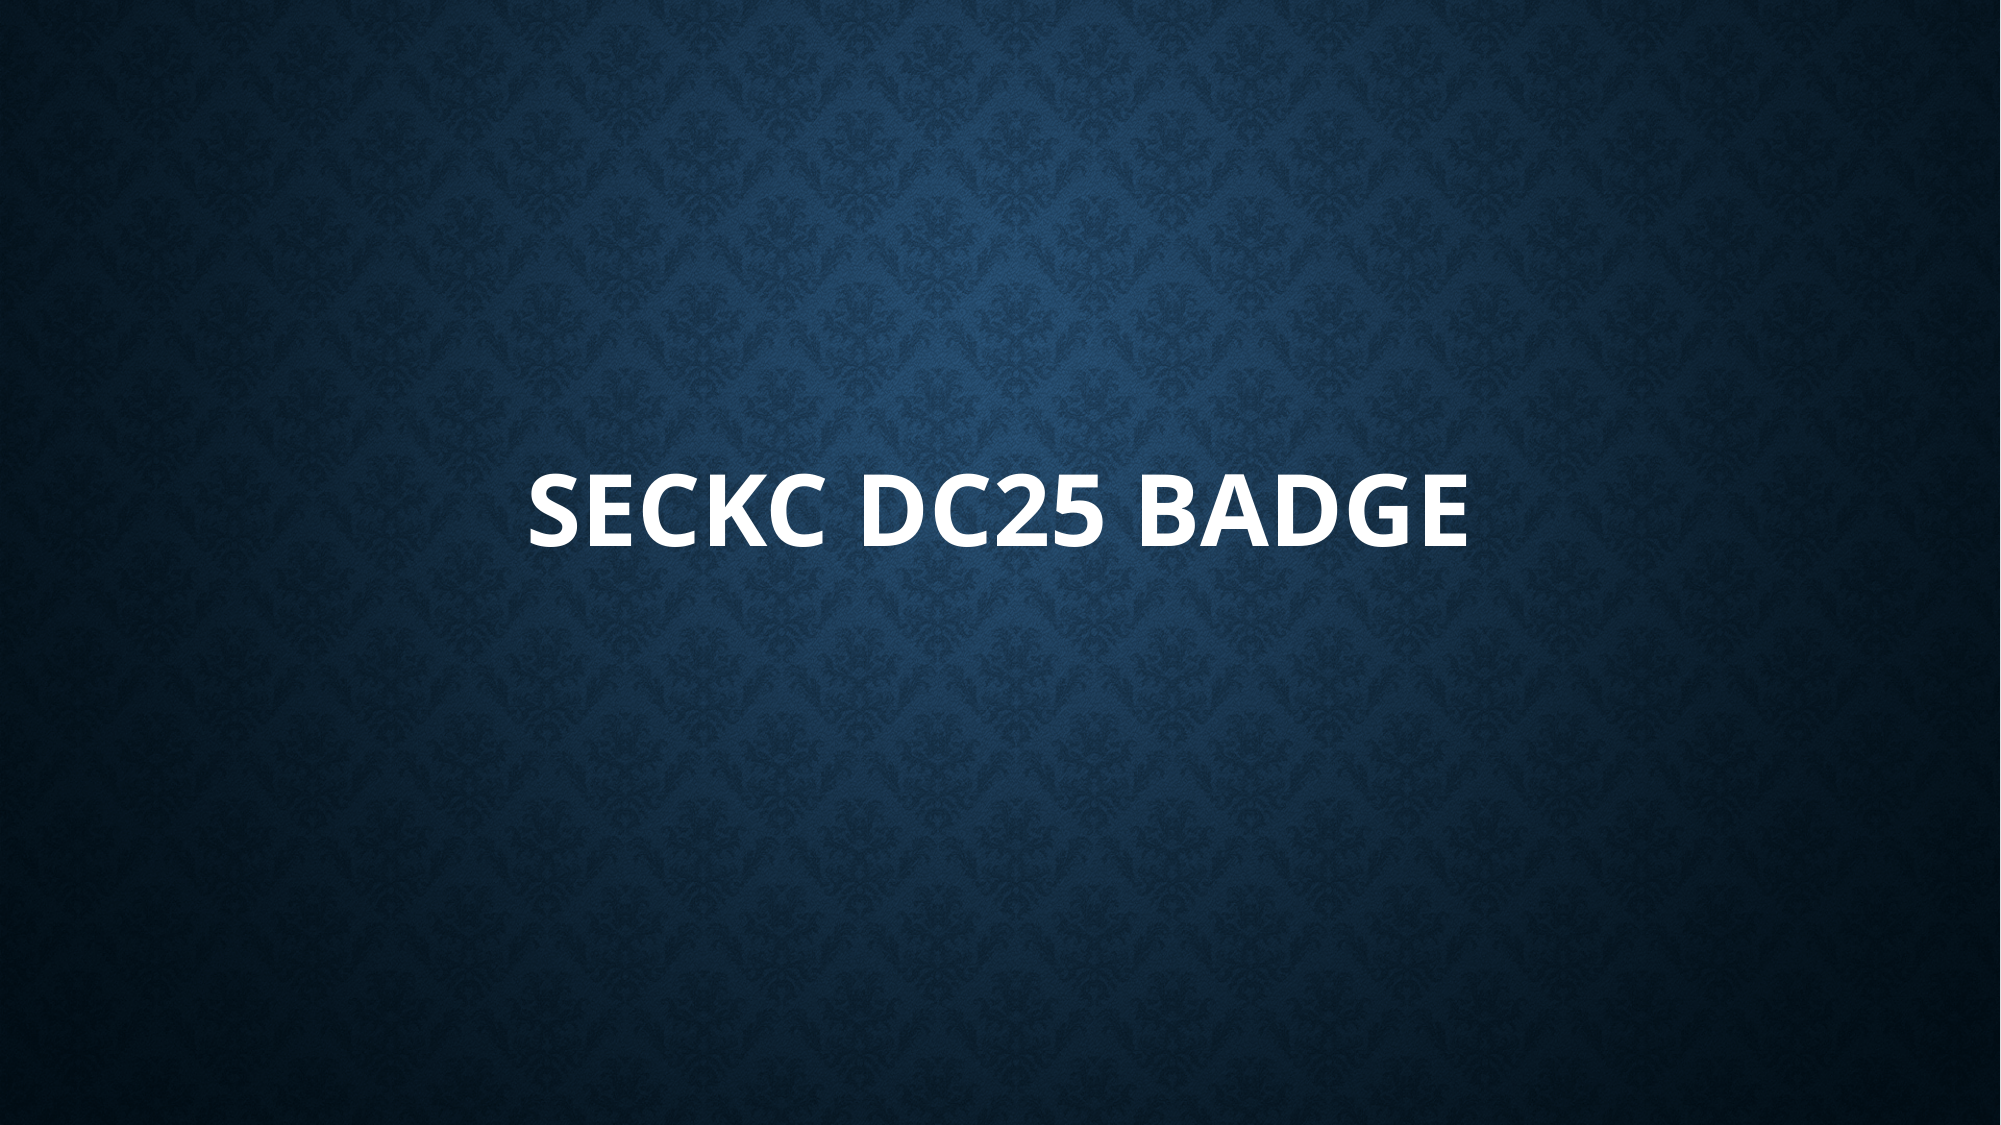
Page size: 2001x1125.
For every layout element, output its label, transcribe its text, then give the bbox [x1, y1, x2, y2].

title SECKC dc25 BADGE [261, 184, 1739, 576]
